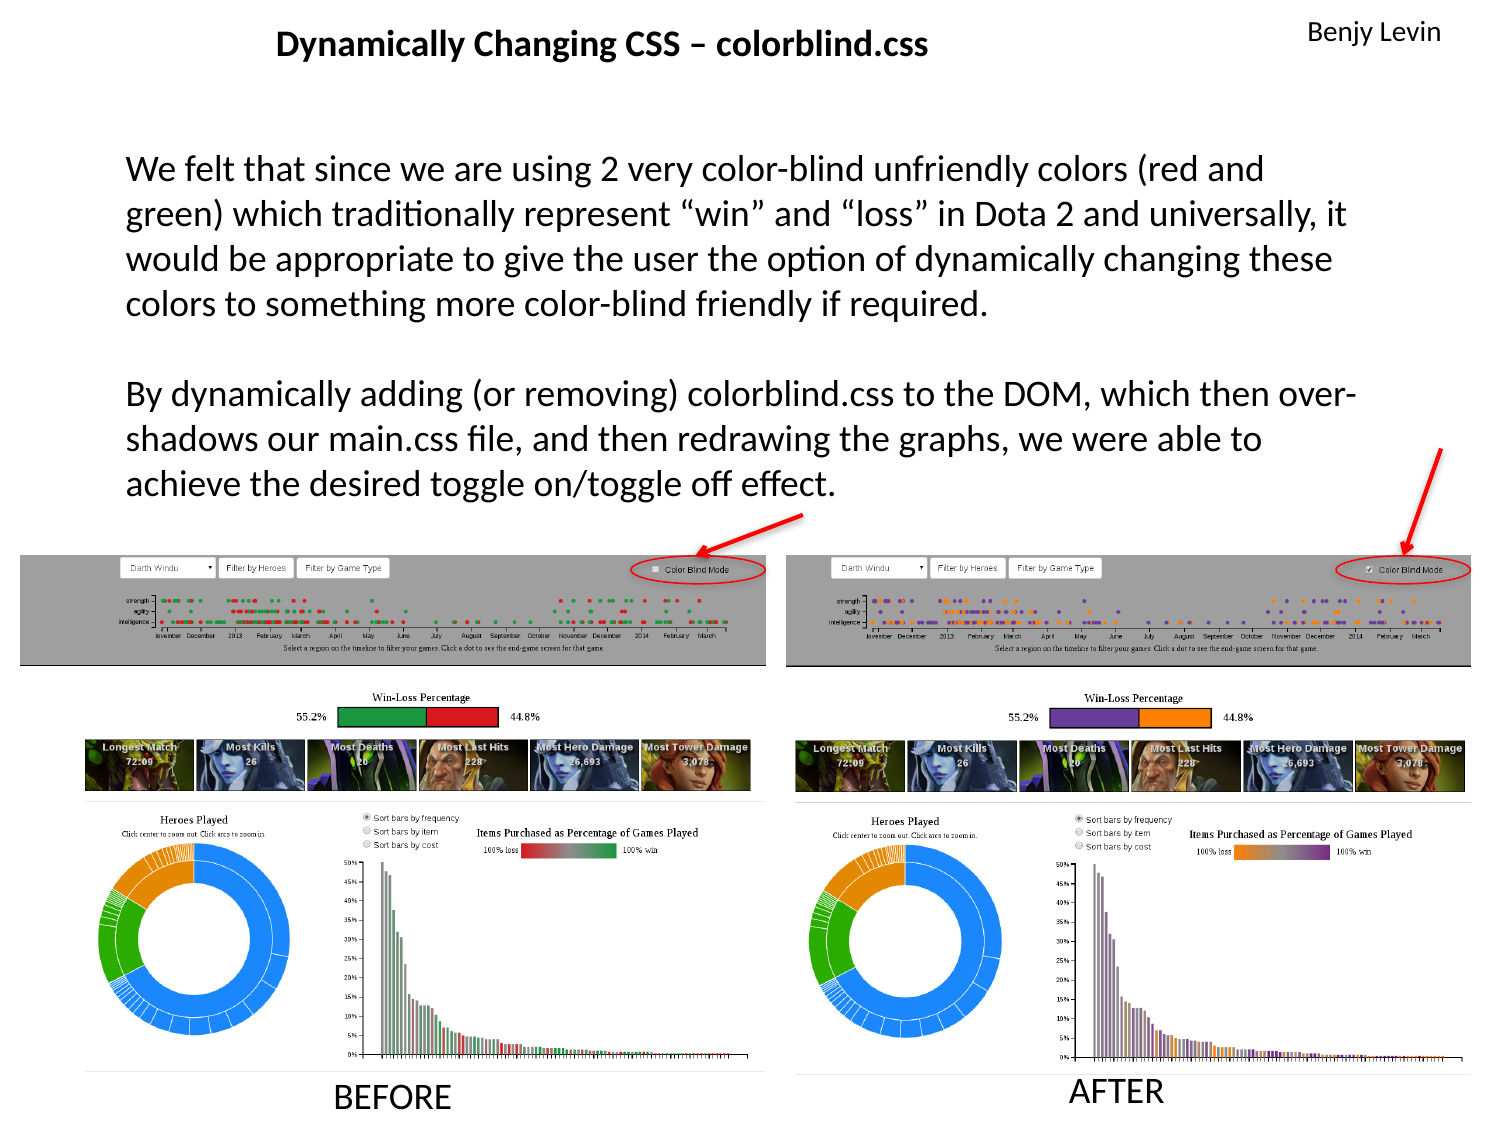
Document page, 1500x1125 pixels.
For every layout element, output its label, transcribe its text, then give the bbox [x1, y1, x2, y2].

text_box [1402, 448, 1442, 557]
picture [20, 555, 766, 1084]
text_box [694, 514, 804, 557]
text_box BEFORE [318, 1092, 468, 1125]
text_box Dynamically Changing CSS – colorblind.css [118, 11, 1087, 72]
text_box Benjy Levin [1230, 4, 1500, 55]
picture [786, 555, 1471, 1084]
text_box We felt that since we are using 2 very color-blind unfriendly colors (red and green) which traditionally represent “win” and “loss” in Dota 2 and universally, it would be appropriate to give the user the option of dynamically changing these colors to something more color-blind friendly if required. By dynamically adding (or removing) colorblind.css to the DOM, which then over-shadows our main.css file, and then redrawing the graphs, we were able to achieve the desired toggle on/toggle off effect. [110, 136, 1386, 511]
text_box AFTER [1054, 1092, 1180, 1119]
